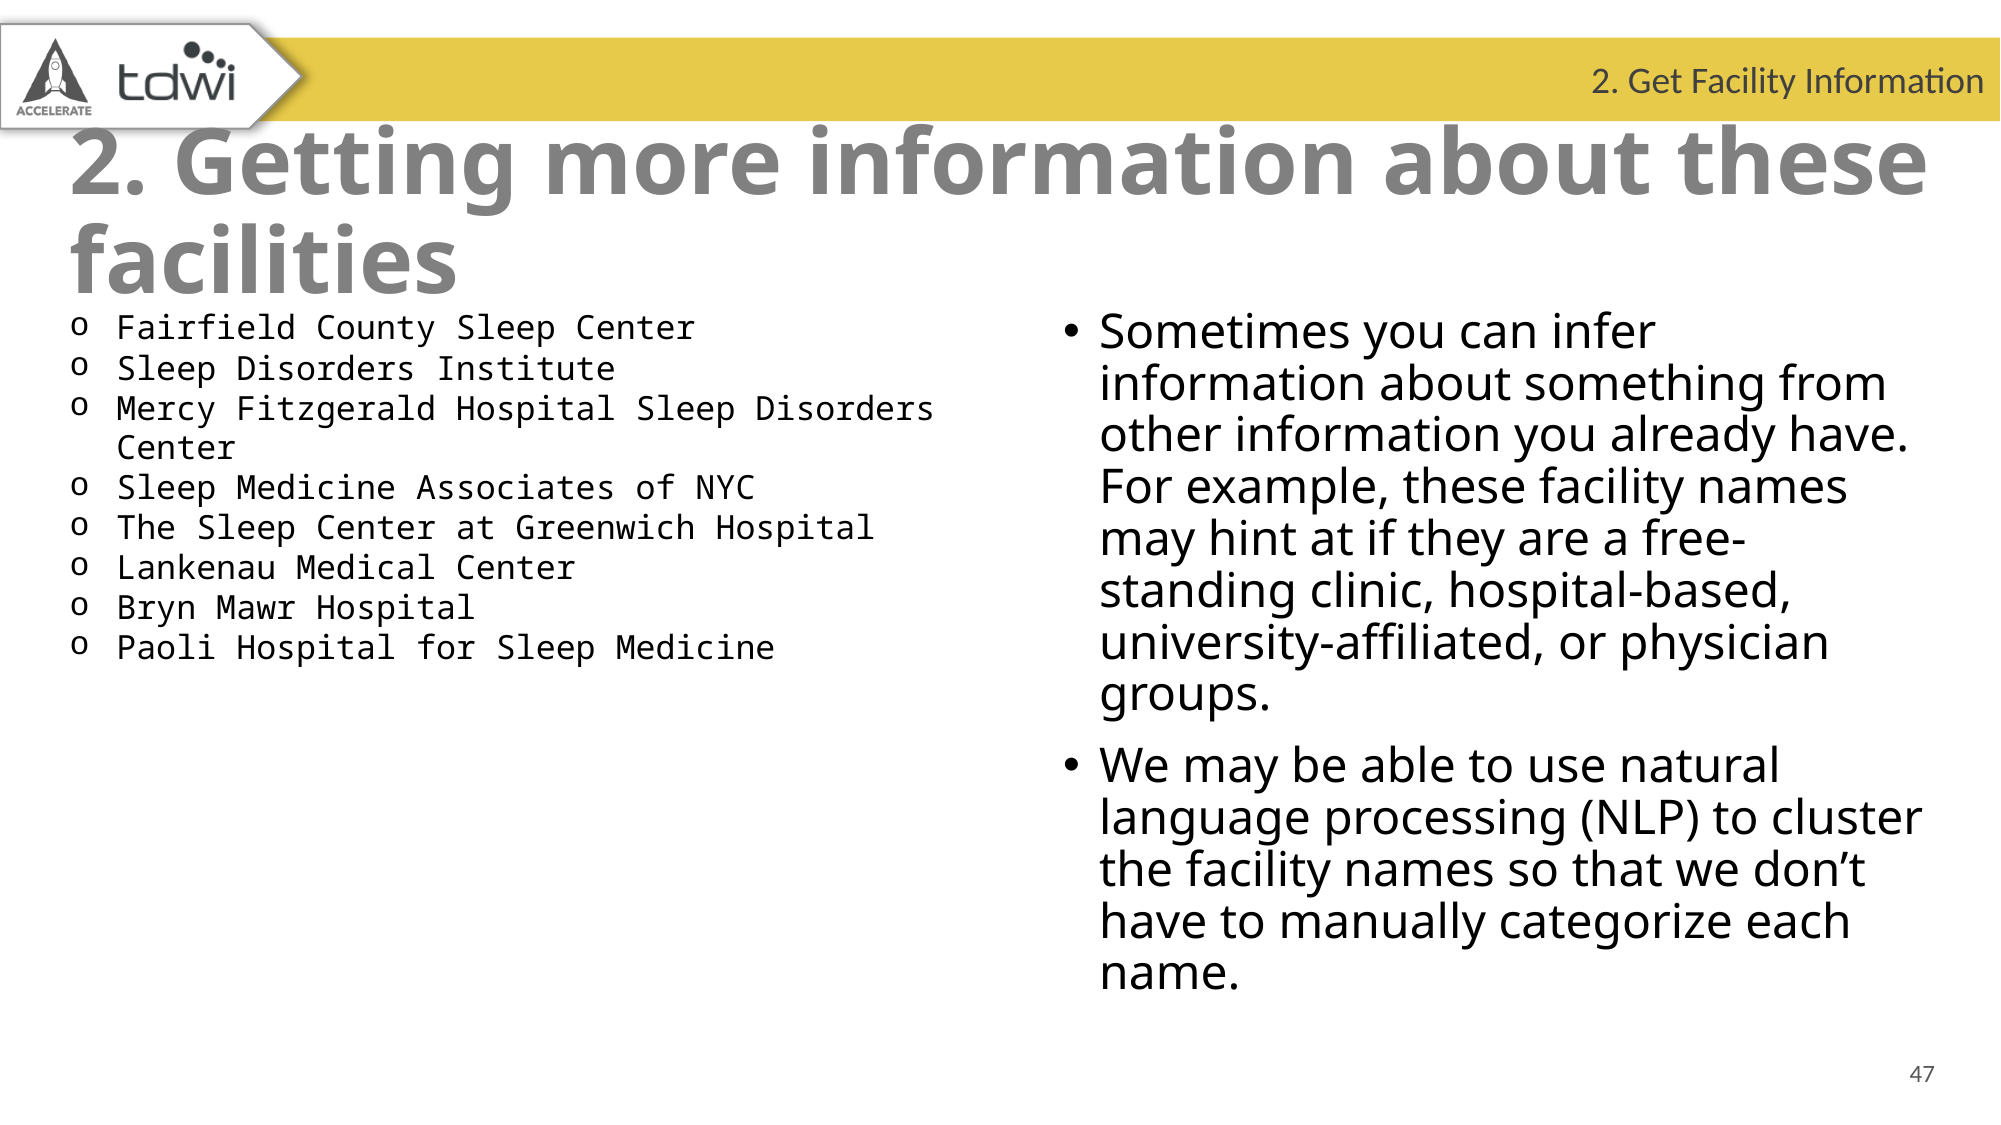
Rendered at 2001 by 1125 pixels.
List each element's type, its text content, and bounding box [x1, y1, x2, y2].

list Sometimes you can infer information about something from other information you already have. For example, these facility names may hint at if they are a free-standing clinic, hospital-based, university-affiliated, or physician groups. We may be able to use natural language processing (NLP) to cluster the facility names so that we don’t have to manually categorize each name. [1048, 299, 1950, 1014]
text_box Fairfield County Sleep Center Sleep Disorders Institute Mercy Fitzgerald Hospital Sleep Disorders Center Sleep Medicine Associates of NYC The Sleep Center at Greenwich Hospital Lankenau Medical Center Bryn Mawr Hospital Paoli Hospital for Sleep Medicine [54, 299, 1019, 674]
slide_number 47 [1500, 1042, 1950, 1103]
title 2. Getting more information about these facilities [54, 150, 1950, 278]
picture [115, 35, 239, 108]
text_box 2. Get Facility Information [1393, 48, 2000, 109]
